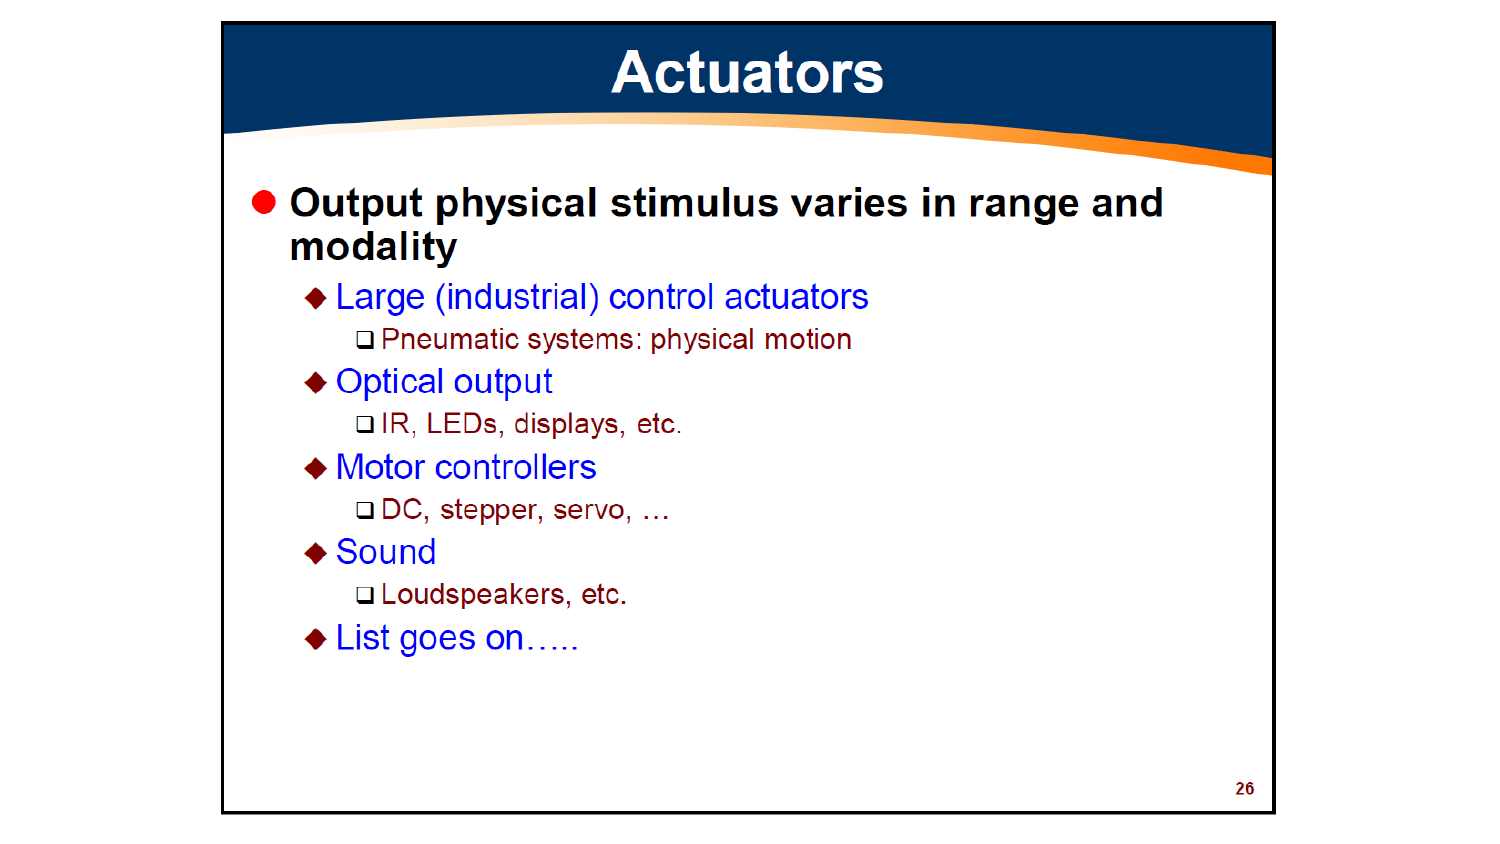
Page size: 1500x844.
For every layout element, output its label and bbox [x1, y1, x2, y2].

picture [220, 20, 1280, 815]
